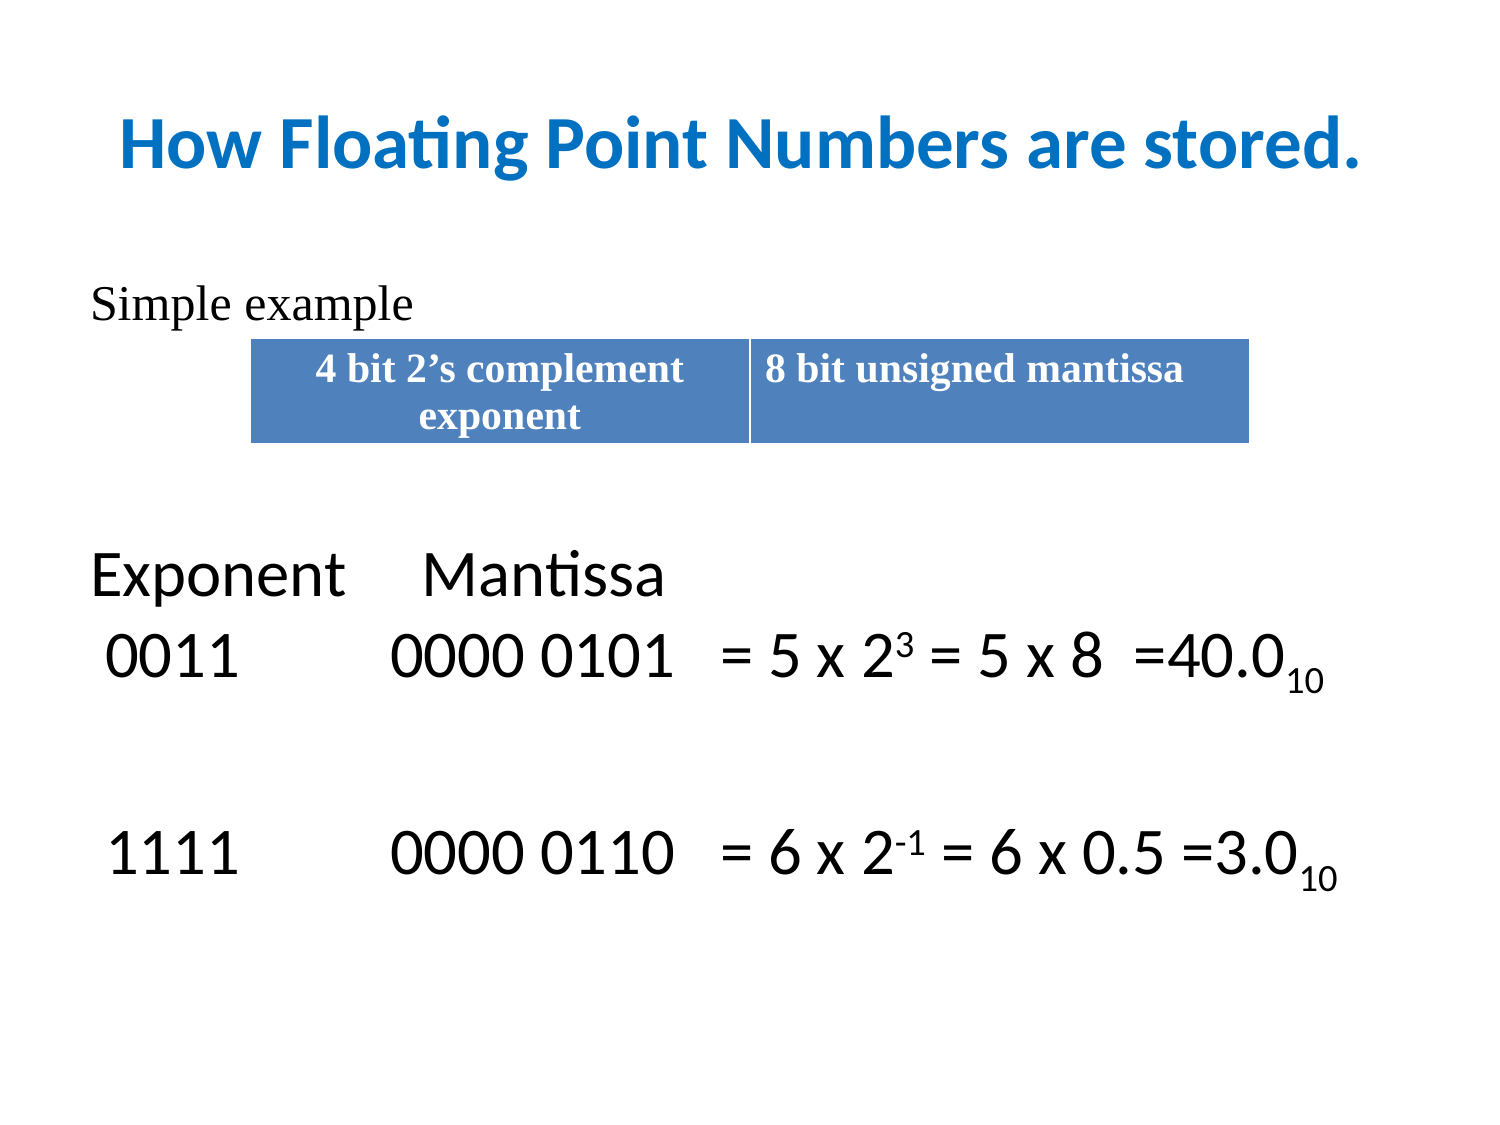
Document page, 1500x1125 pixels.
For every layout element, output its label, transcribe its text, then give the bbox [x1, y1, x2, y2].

list Simple example Exponent Mantissa 0011 0000 0101 = 5 x 23 = 5 x 8 =40.010 1111 0000 0110 = 6 x 2-1 = 6 x 0.5 =3.010 [75, 262, 1425, 1005]
table_header 8 bit unsigned mantissa [751, 339, 1249, 443]
table_header 4 bit 2’s complement exponent [251, 339, 749, 443]
title How Floating Point Numbers are stored. [75, 45, 1425, 233]
